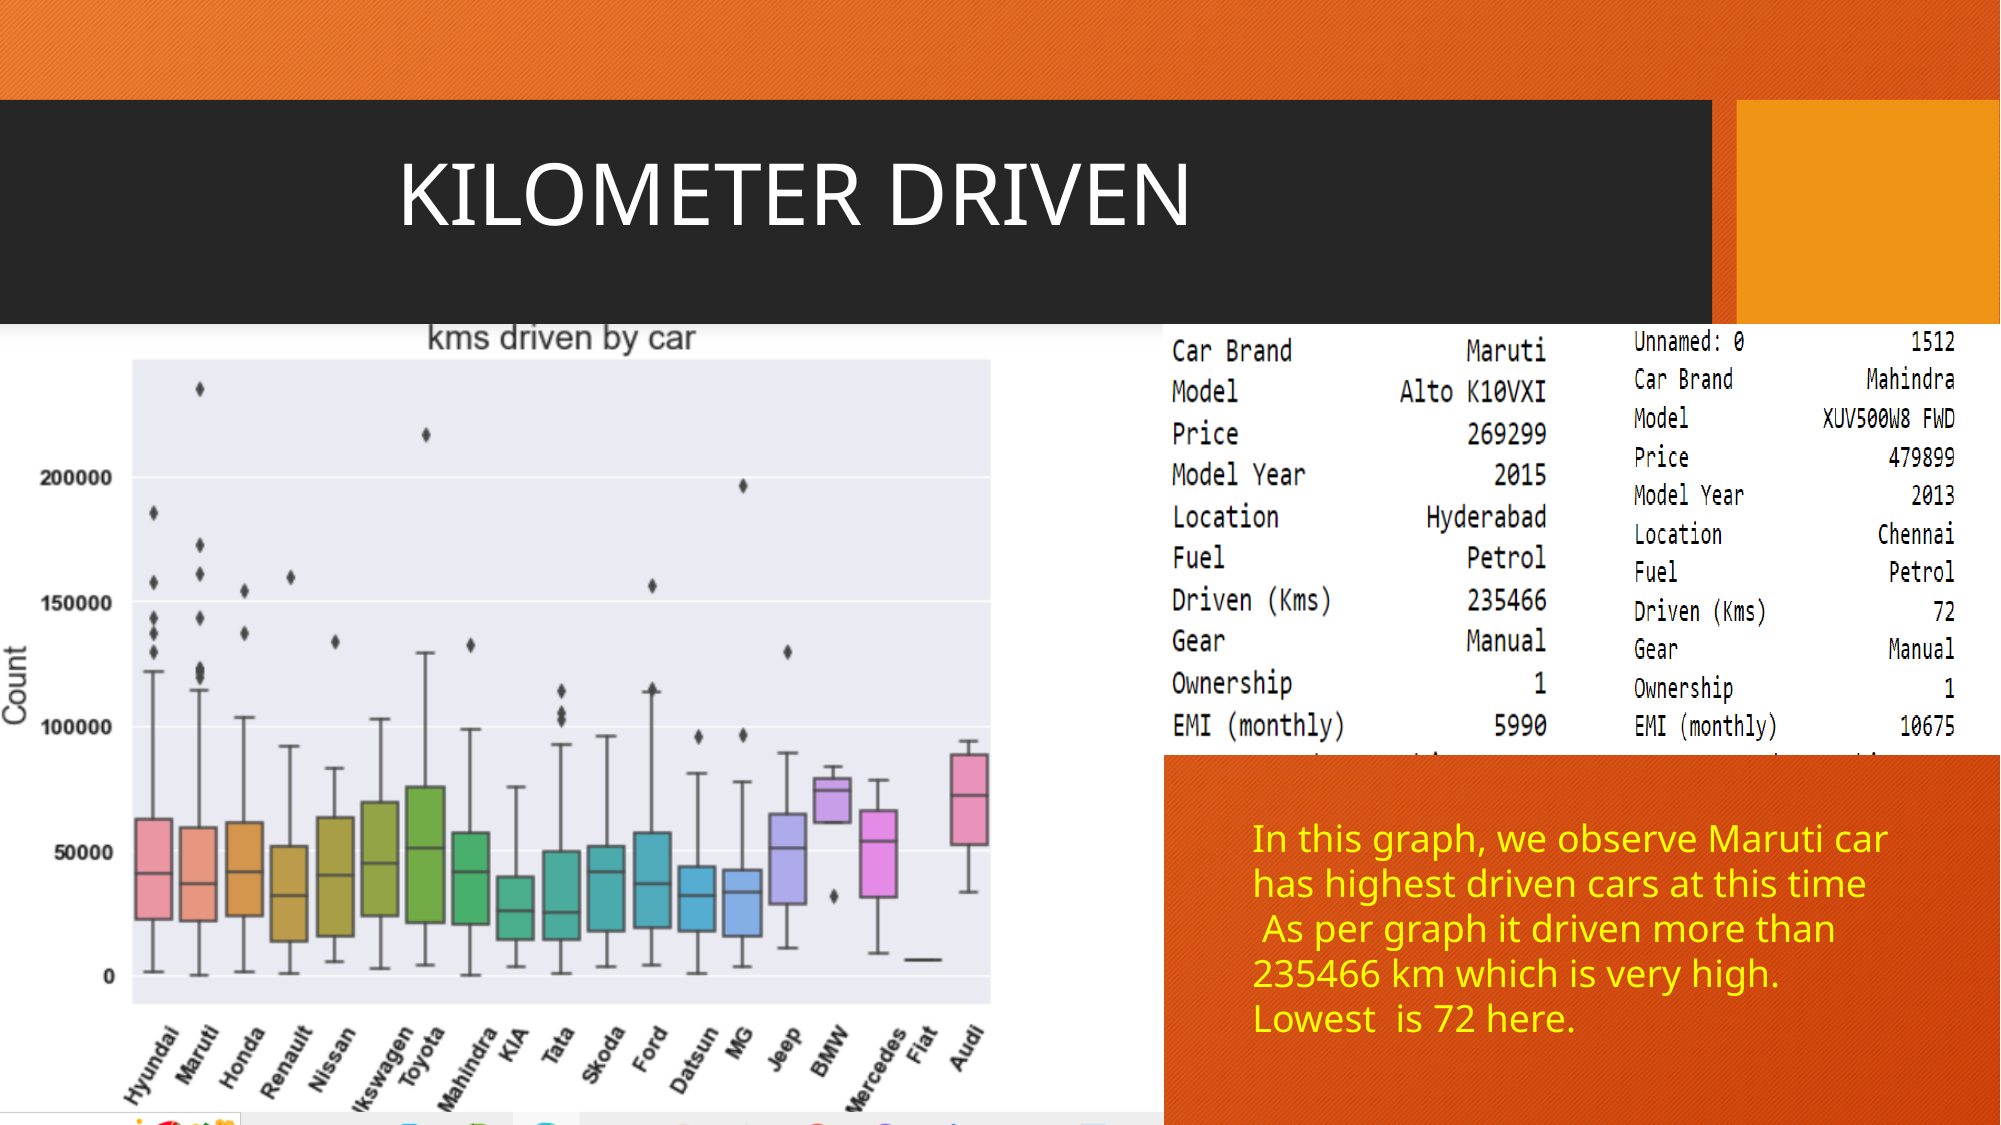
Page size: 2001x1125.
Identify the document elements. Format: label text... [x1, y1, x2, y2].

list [0, 324, 1164, 1125]
title KILOMETER DRIVEN [381, 109, 1289, 287]
picture [1163, 324, 2000, 755]
text_box In this graph, we observe Maruti car has highest driven cars at this time As per graph it driven more than 235466 km which is very high. Lowest is 72 here. [1237, 807, 1924, 1048]
